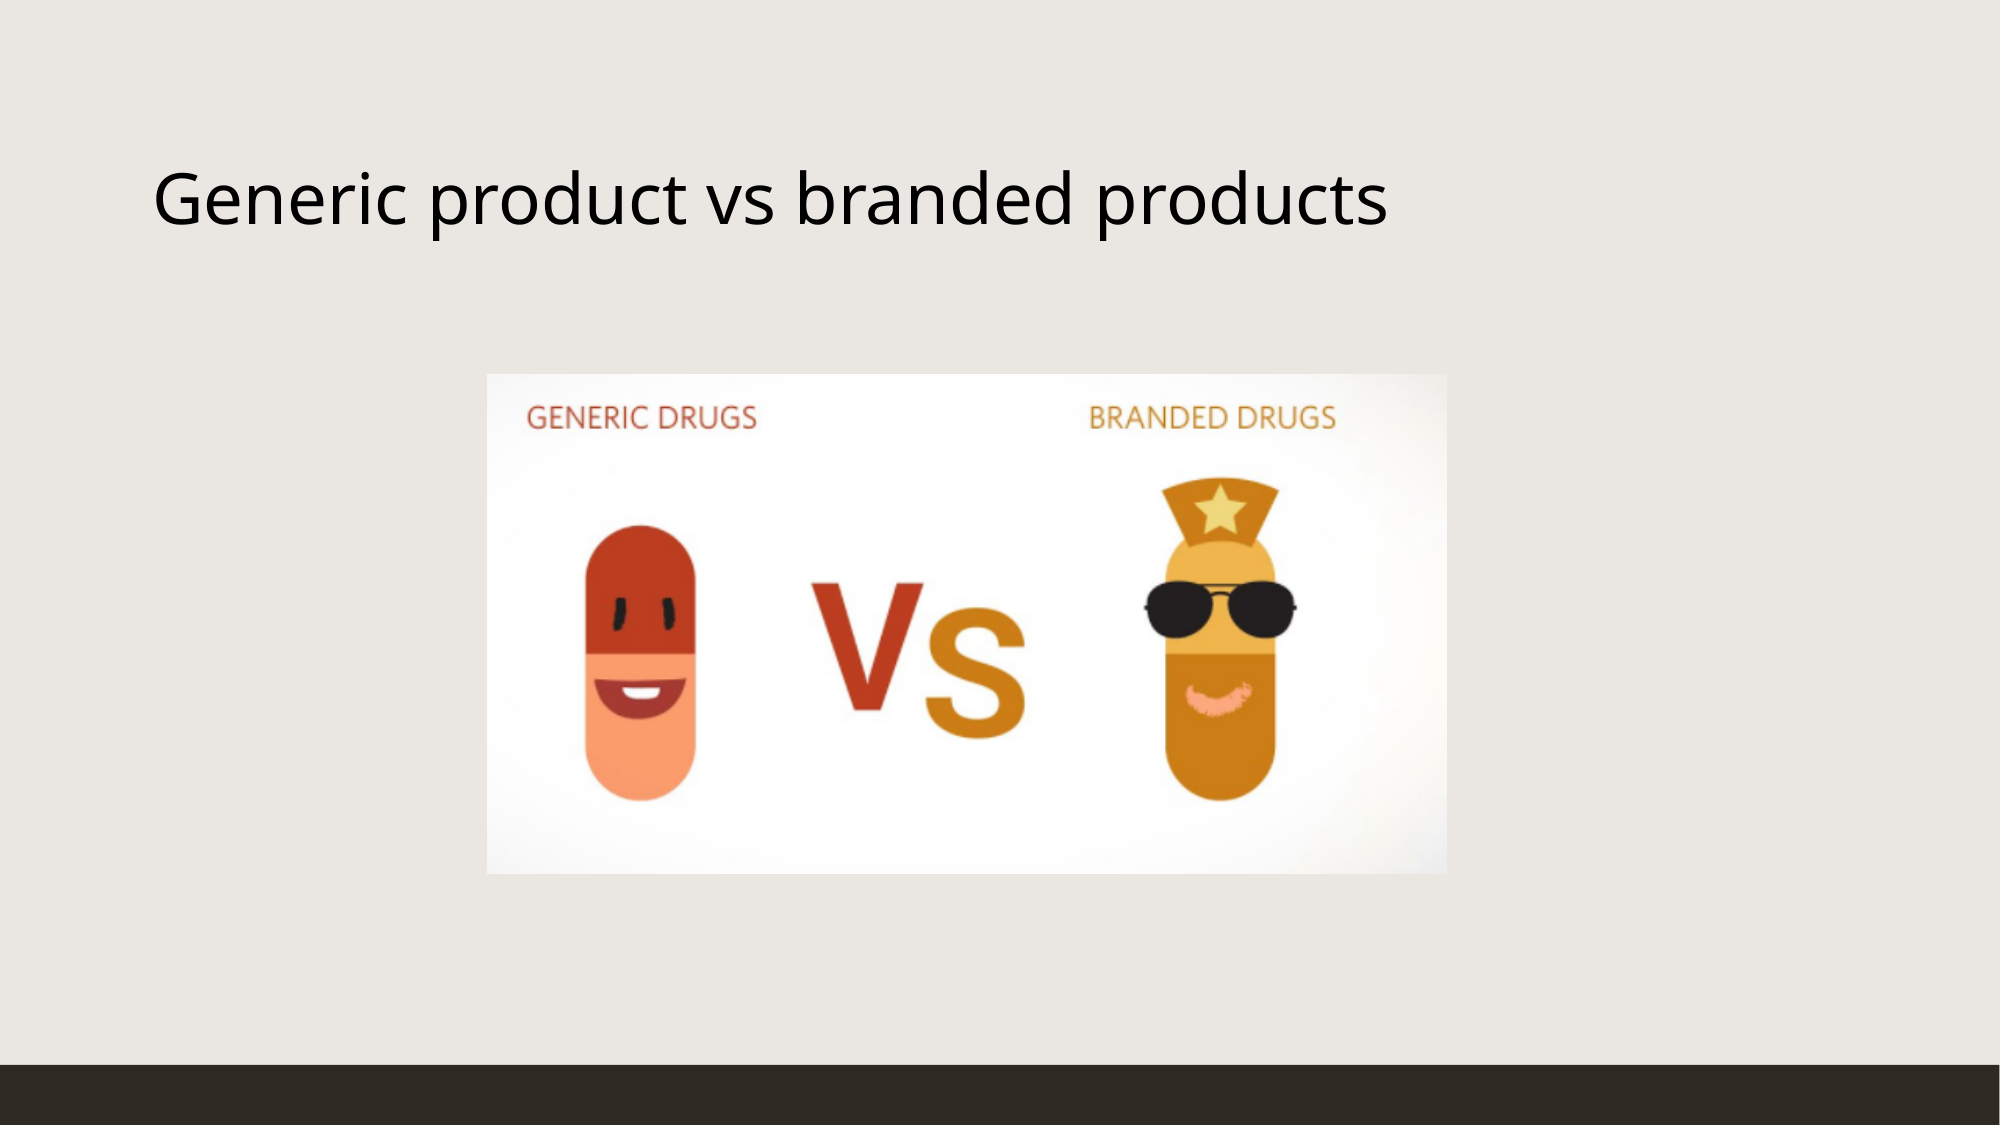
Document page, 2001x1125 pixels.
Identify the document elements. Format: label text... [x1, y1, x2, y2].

title Generic product vs branded products [137, 59, 1863, 248]
picture [487, 374, 1447, 874]
